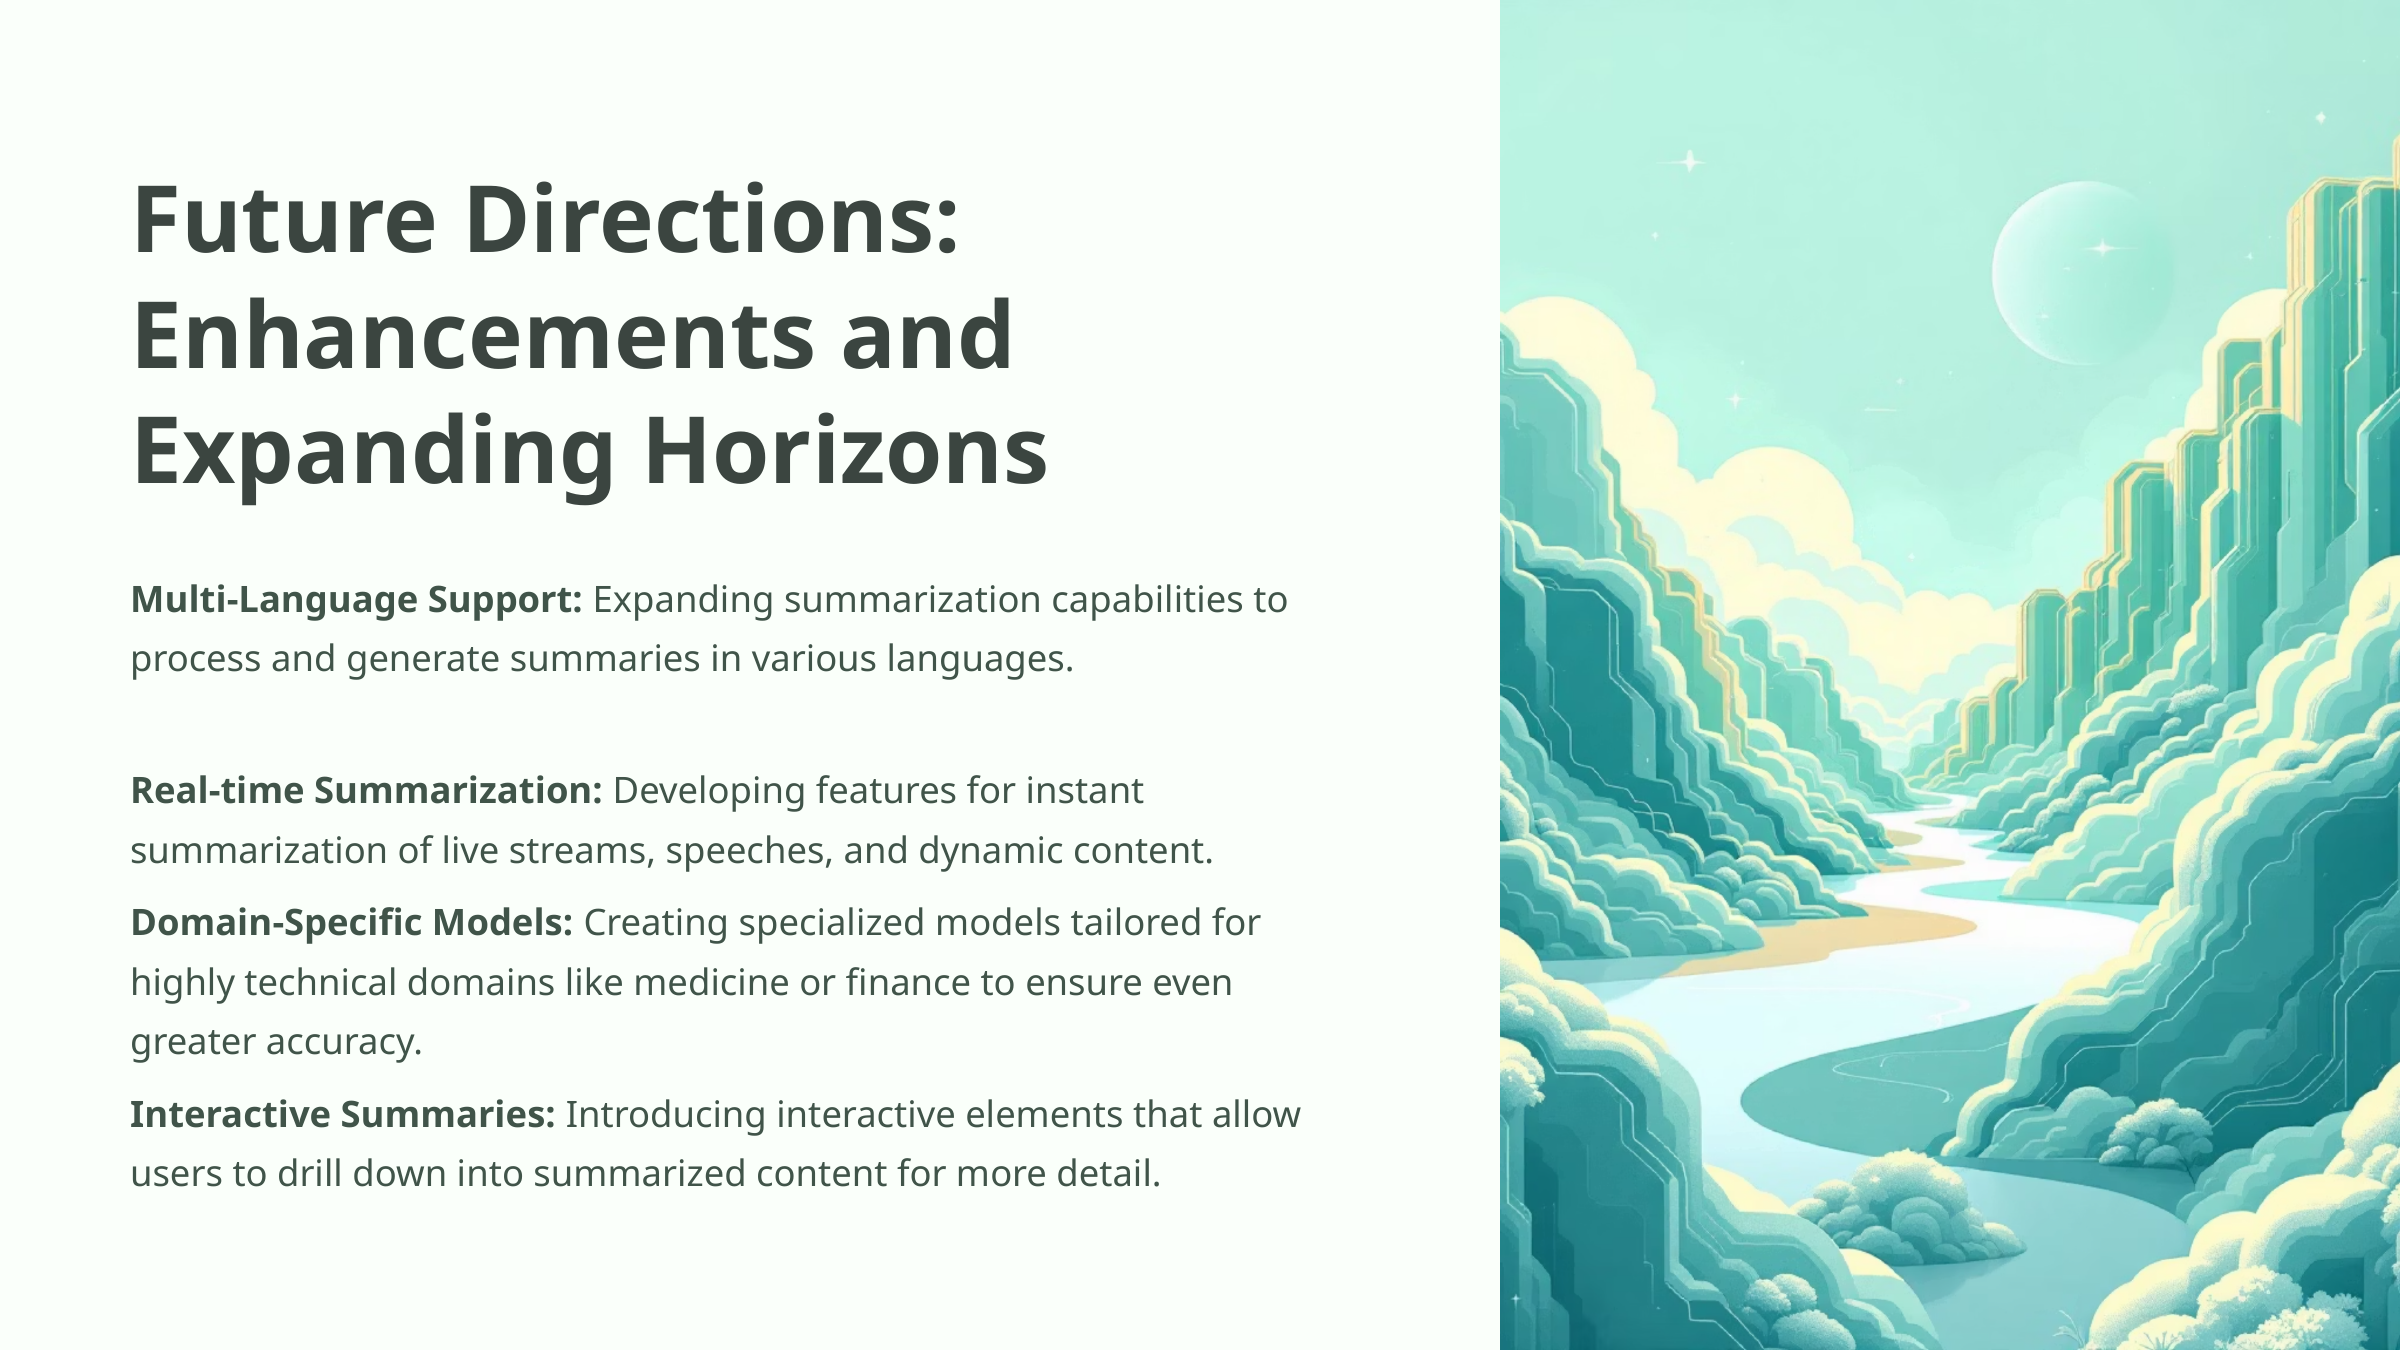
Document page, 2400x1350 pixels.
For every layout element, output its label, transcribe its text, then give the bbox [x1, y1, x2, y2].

text_box Future Directions: Enhancements and Expanding Horizons [130, 155, 1370, 505]
text_box Interactive Summaries: Introducing interactive elements that allow users to drill down into summarized content for more detail. [130, 1075, 1370, 1195]
text_box Multi-Language Support: Expanding summarization capabilities to process and generate summaries in various languages. [130, 560, 1370, 739]
text_box Domain-Specific Models: Creating specialized models tailored for highly technical domains like medicine or finance to ensure even greater accuracy. [130, 883, 1370, 1063]
picture [1499, 0, 2400, 1350]
text_box Real-time Summarization: Developing features for instant summarization of live streams, speeches, and dynamic content. [130, 751, 1370, 871]
